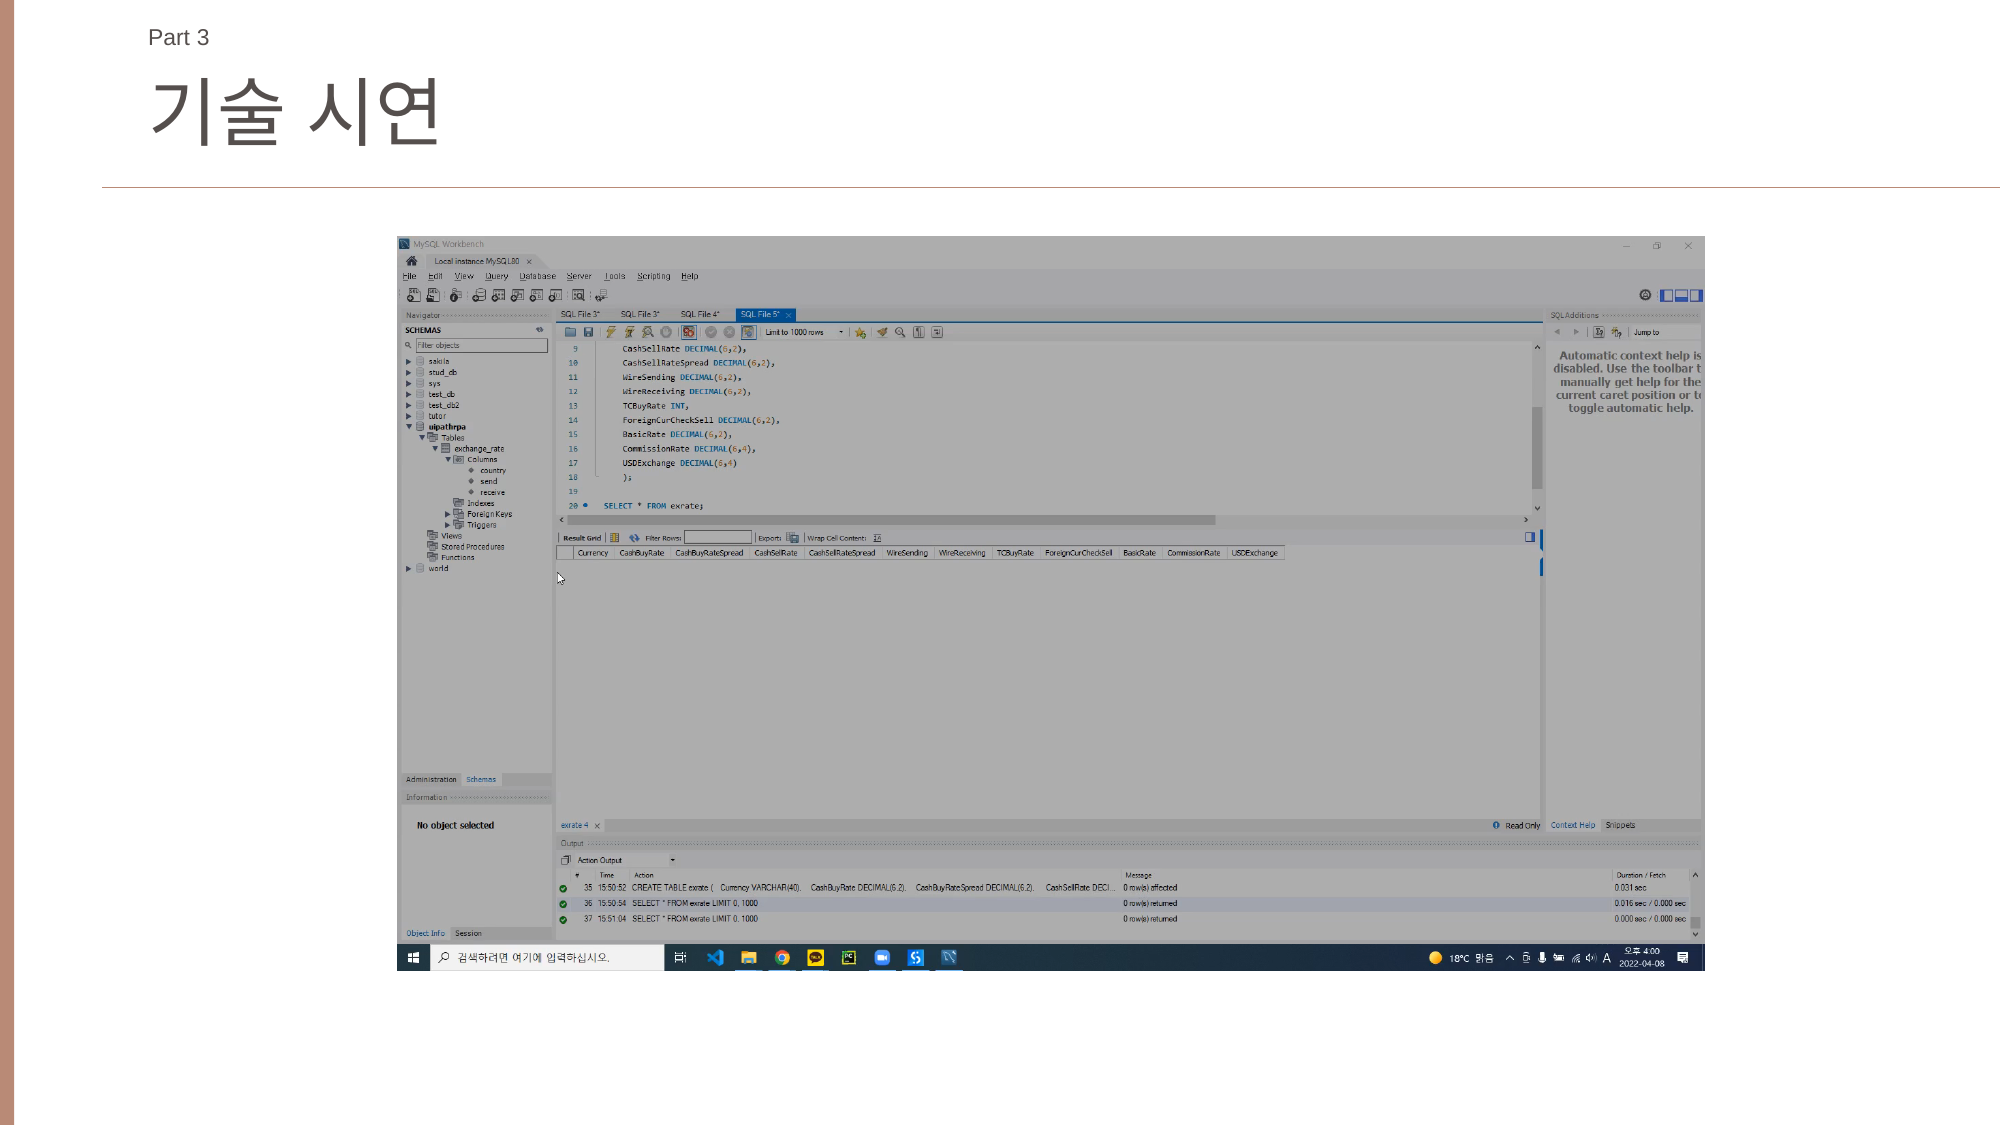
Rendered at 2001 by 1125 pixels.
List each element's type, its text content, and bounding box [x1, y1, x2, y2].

text_box [0, 0, 15, 1125]
text_box Part 3 [133, 15, 225, 58]
text_box 기술 시연 [133, 57, 493, 163]
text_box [396, 235, 1706, 972]
